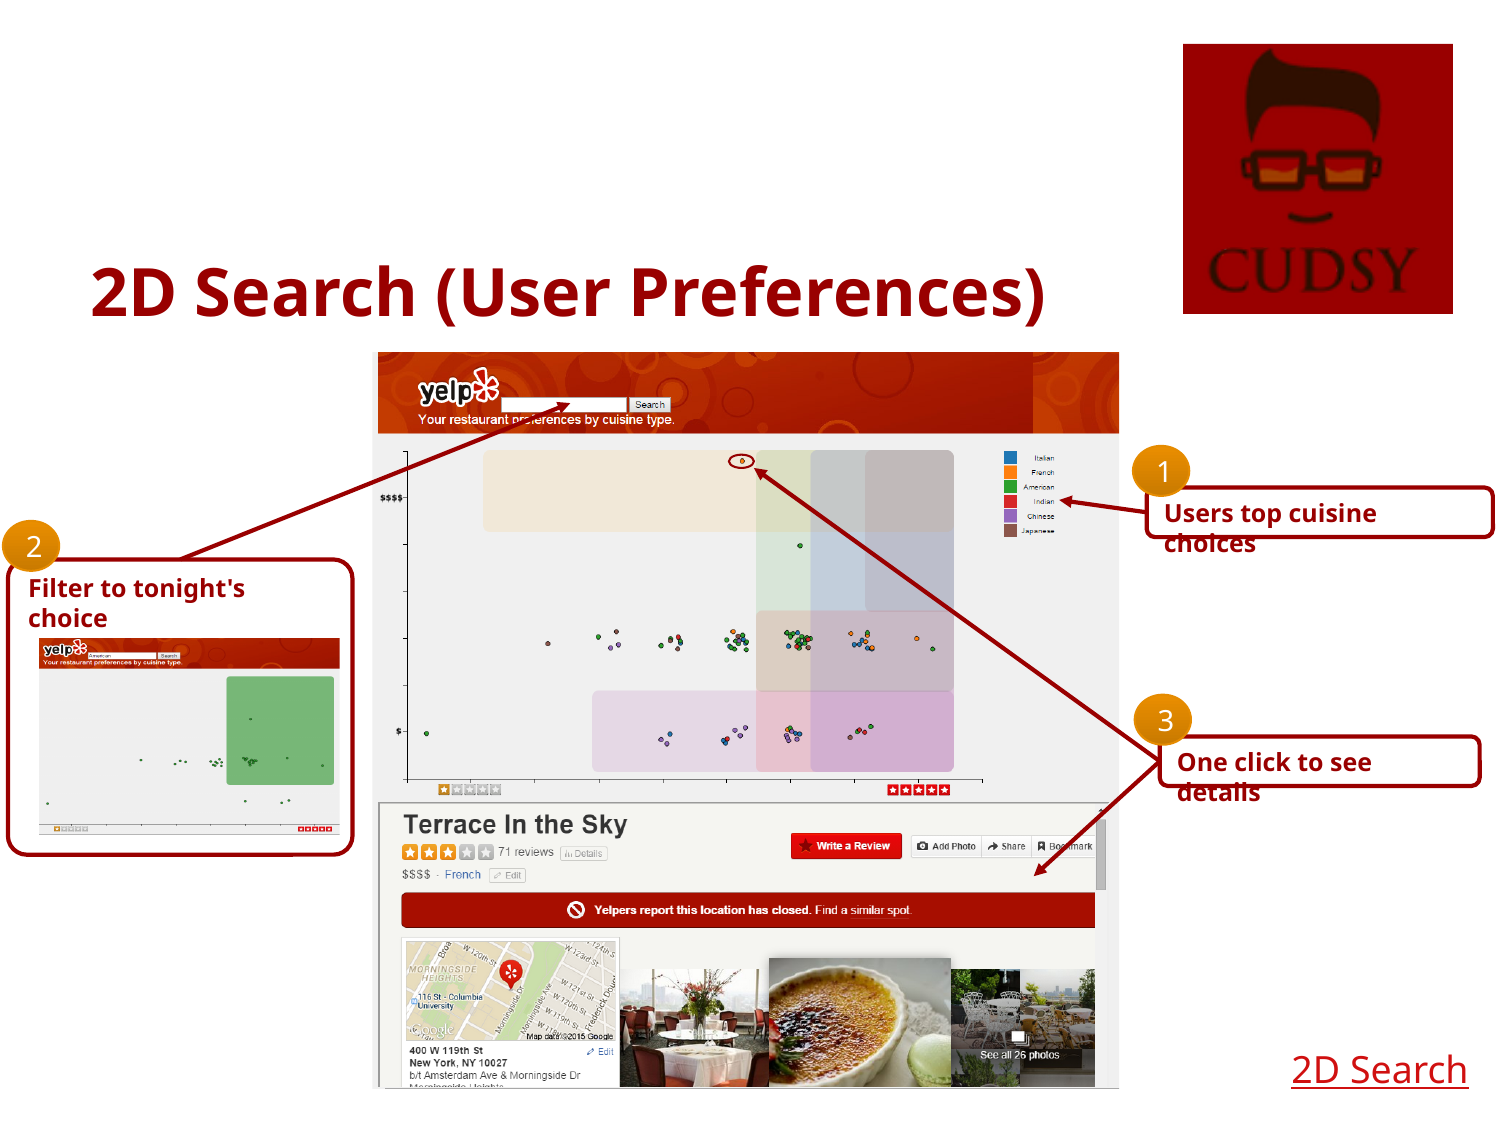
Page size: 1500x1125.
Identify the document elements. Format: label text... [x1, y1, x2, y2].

text_box 2 [1, 519, 61, 569]
text_box 3 [1161, 693, 1192, 746]
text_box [753, 467, 1161, 763]
text_box 2D Search [1276, 1038, 1484, 1105]
picture [1188, 35, 1477, 323]
text_box One click to see details [1161, 734, 1482, 789]
picture [371, 352, 1120, 1090]
title 2D Search (User Preferences) [75, 149, 1143, 338]
text_box Users top cuisine choices [1161, 485, 1496, 540]
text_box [1033, 761, 1161, 877]
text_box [16, 558, 345, 857]
text_box 1 [1132, 444, 1191, 497]
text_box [179, 402, 571, 560]
